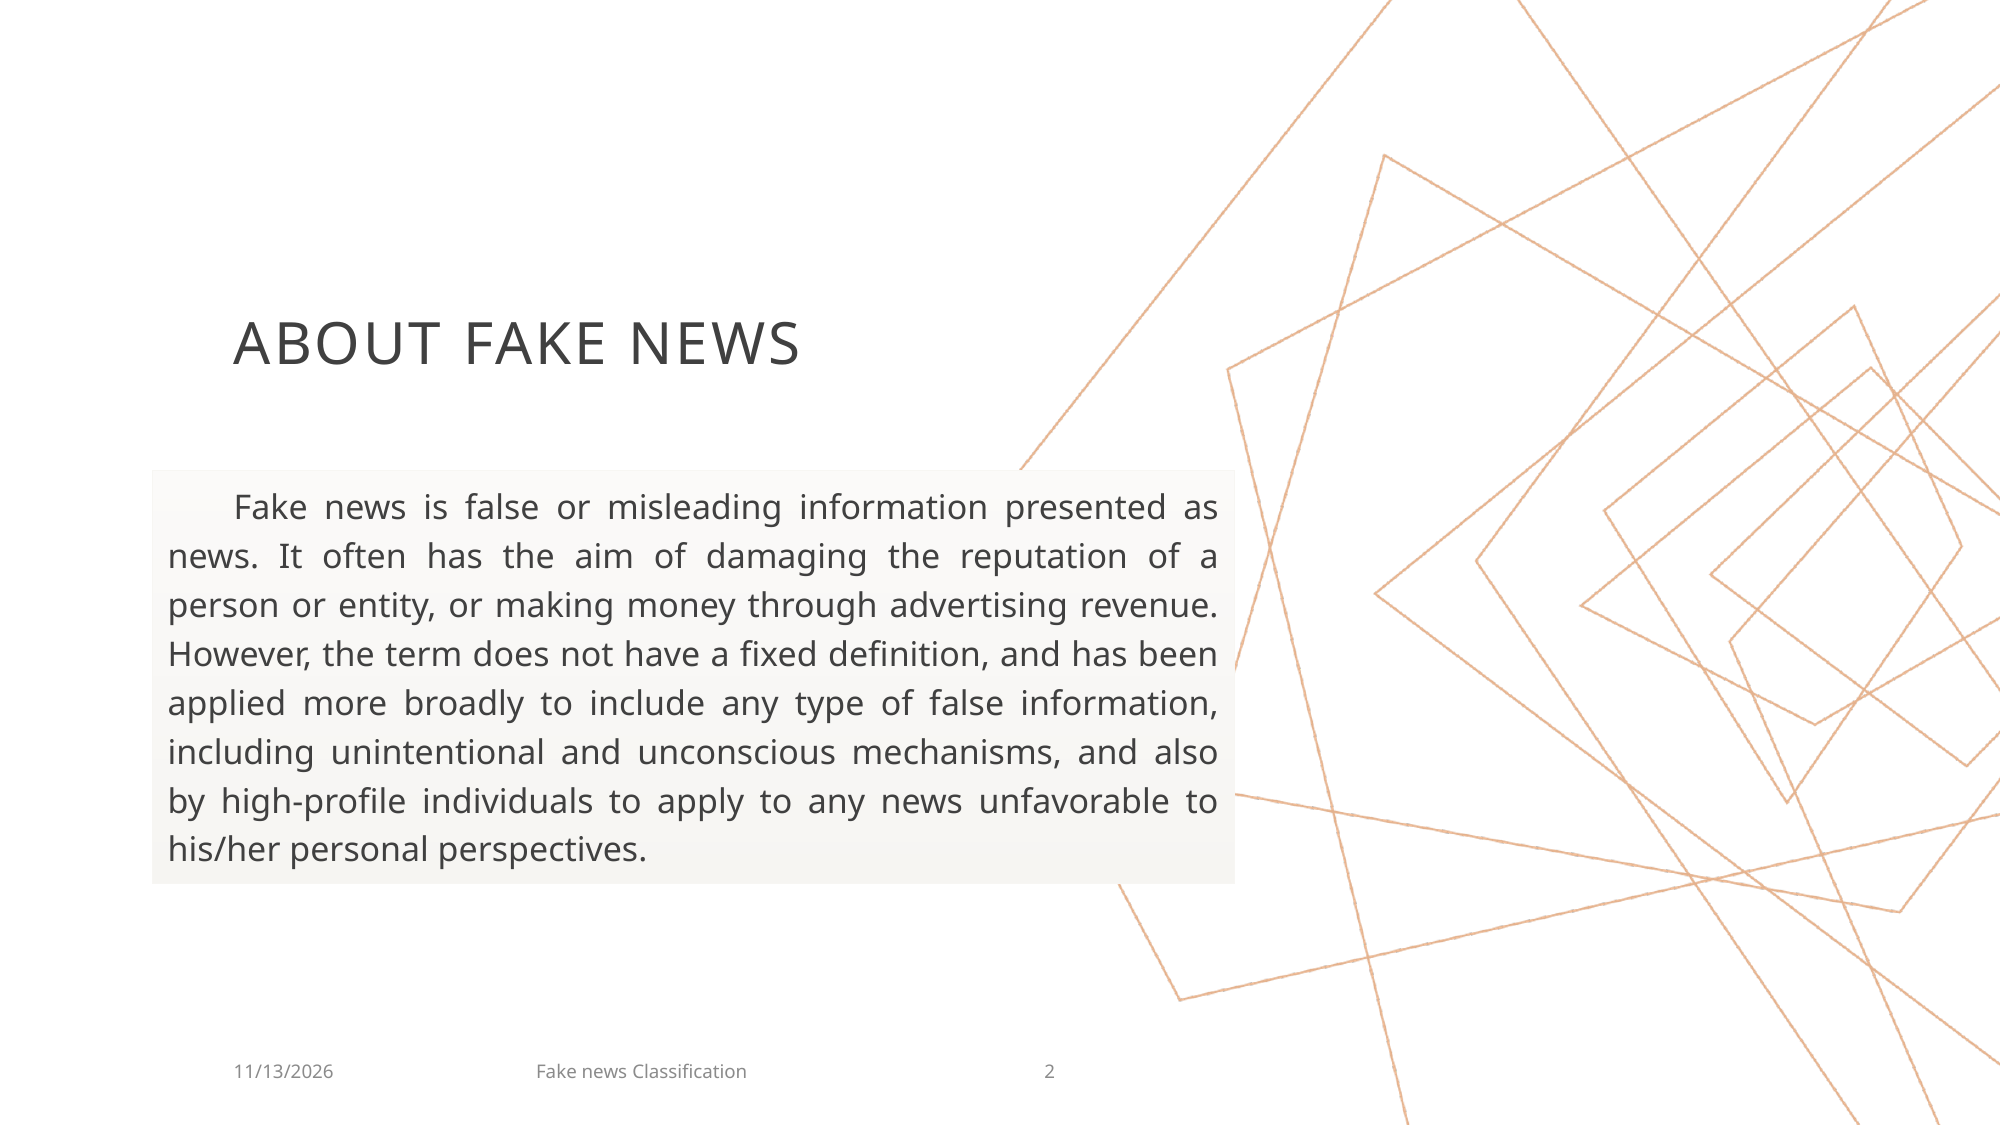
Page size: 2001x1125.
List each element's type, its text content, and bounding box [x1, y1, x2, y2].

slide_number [218, 1042, 381, 1103]
slide_number 2 [908, 1042, 1071, 1103]
footer Fake news Classification [437, 1042, 846, 1103]
picture [900, 0, 2000, 1125]
list Fake news is false or misleading information presented as news. It often has the aim of damaging the reputation of a person or entity, or making money through advertising revenue. However, the term does not have a fixed definition, and has been applied more broadly to include any type of false information, including unintentional and unconscious mechanisms, and also by high-profile individuals to apply to any news unfavorable to his/her personal perspectives. [152, 470, 1235, 884]
title ABOUT Fake news [218, 167, 1034, 385]
